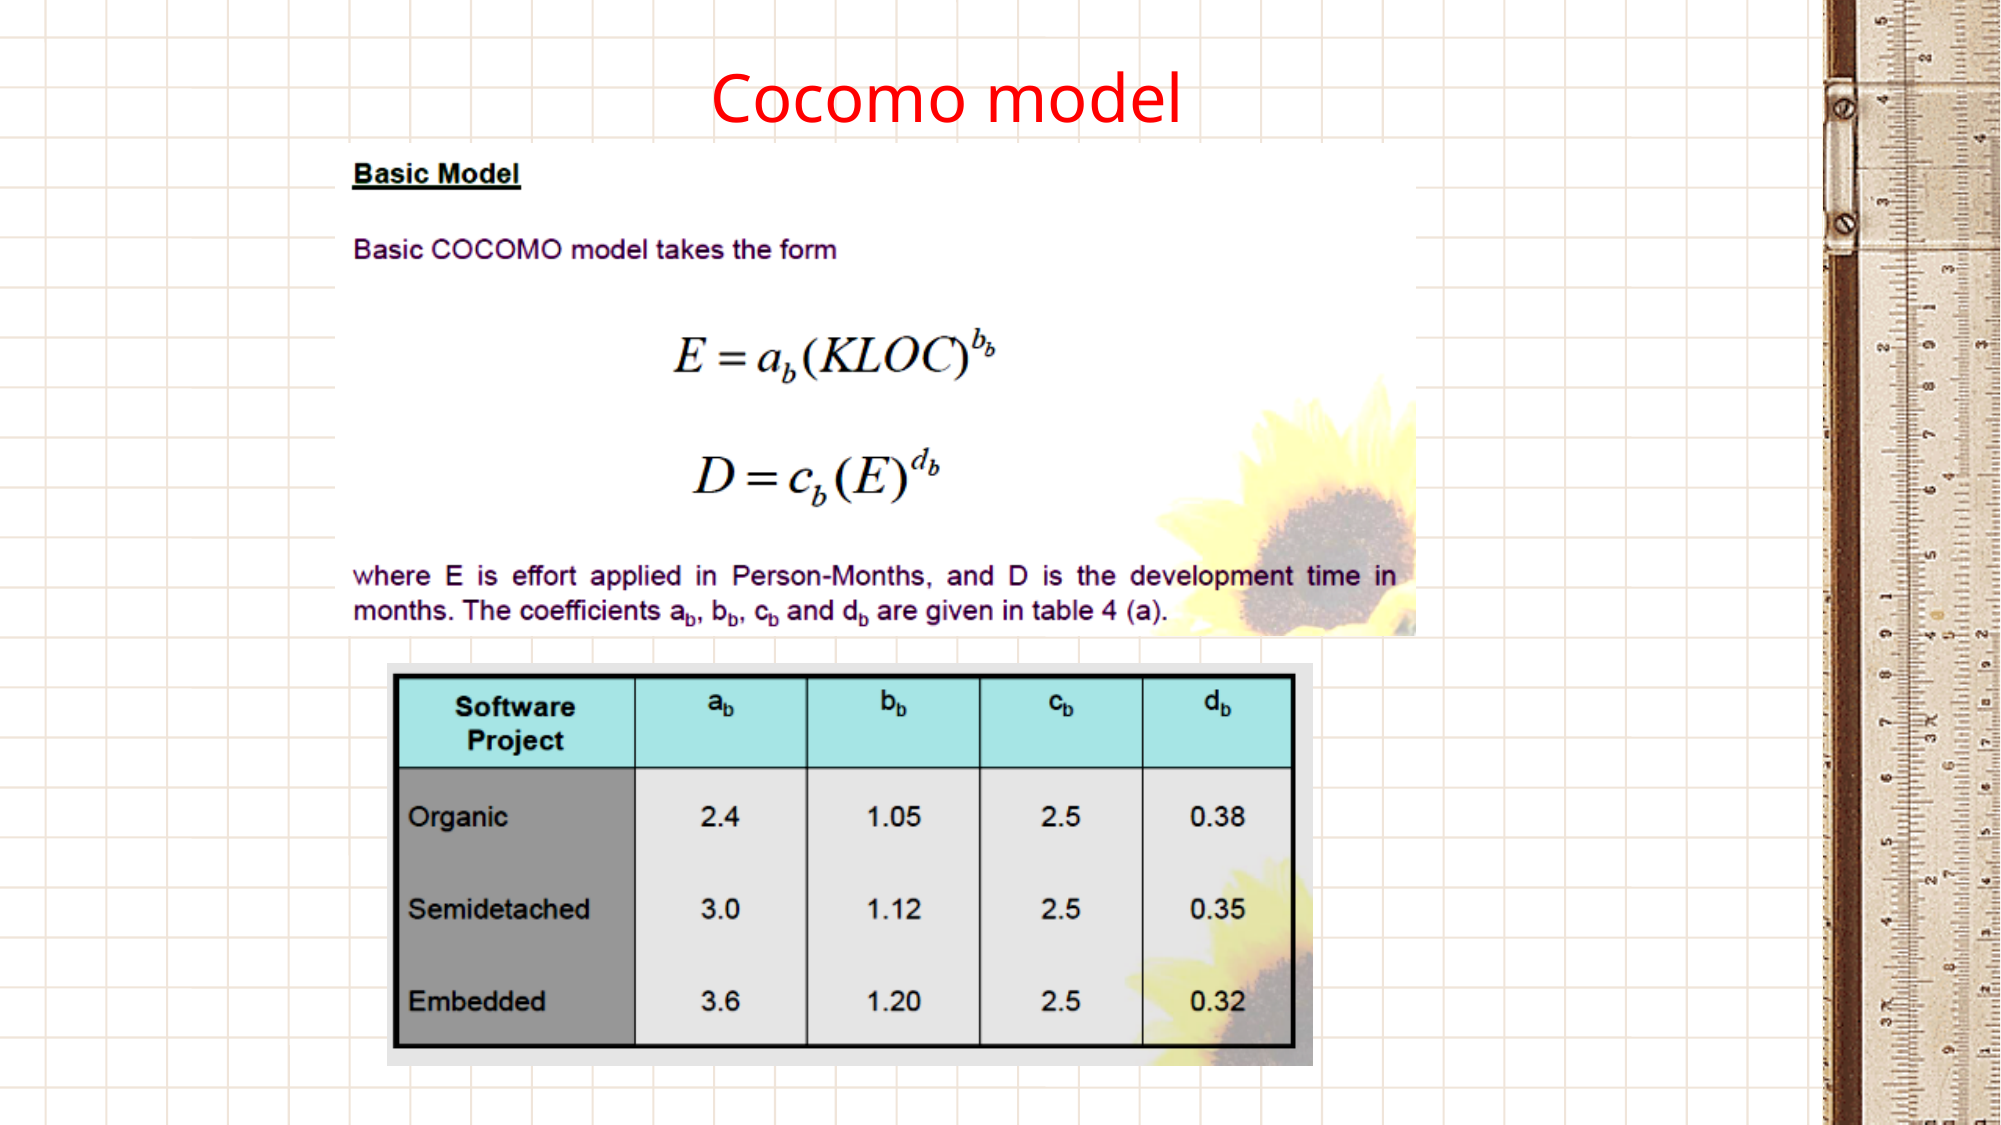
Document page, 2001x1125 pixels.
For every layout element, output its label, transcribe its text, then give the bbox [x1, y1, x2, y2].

picture [1823, 0, 2000, 1125]
title Cocomo model [147, 0, 1748, 144]
picture [387, 663, 1313, 1066]
picture [335, 143, 1415, 636]
